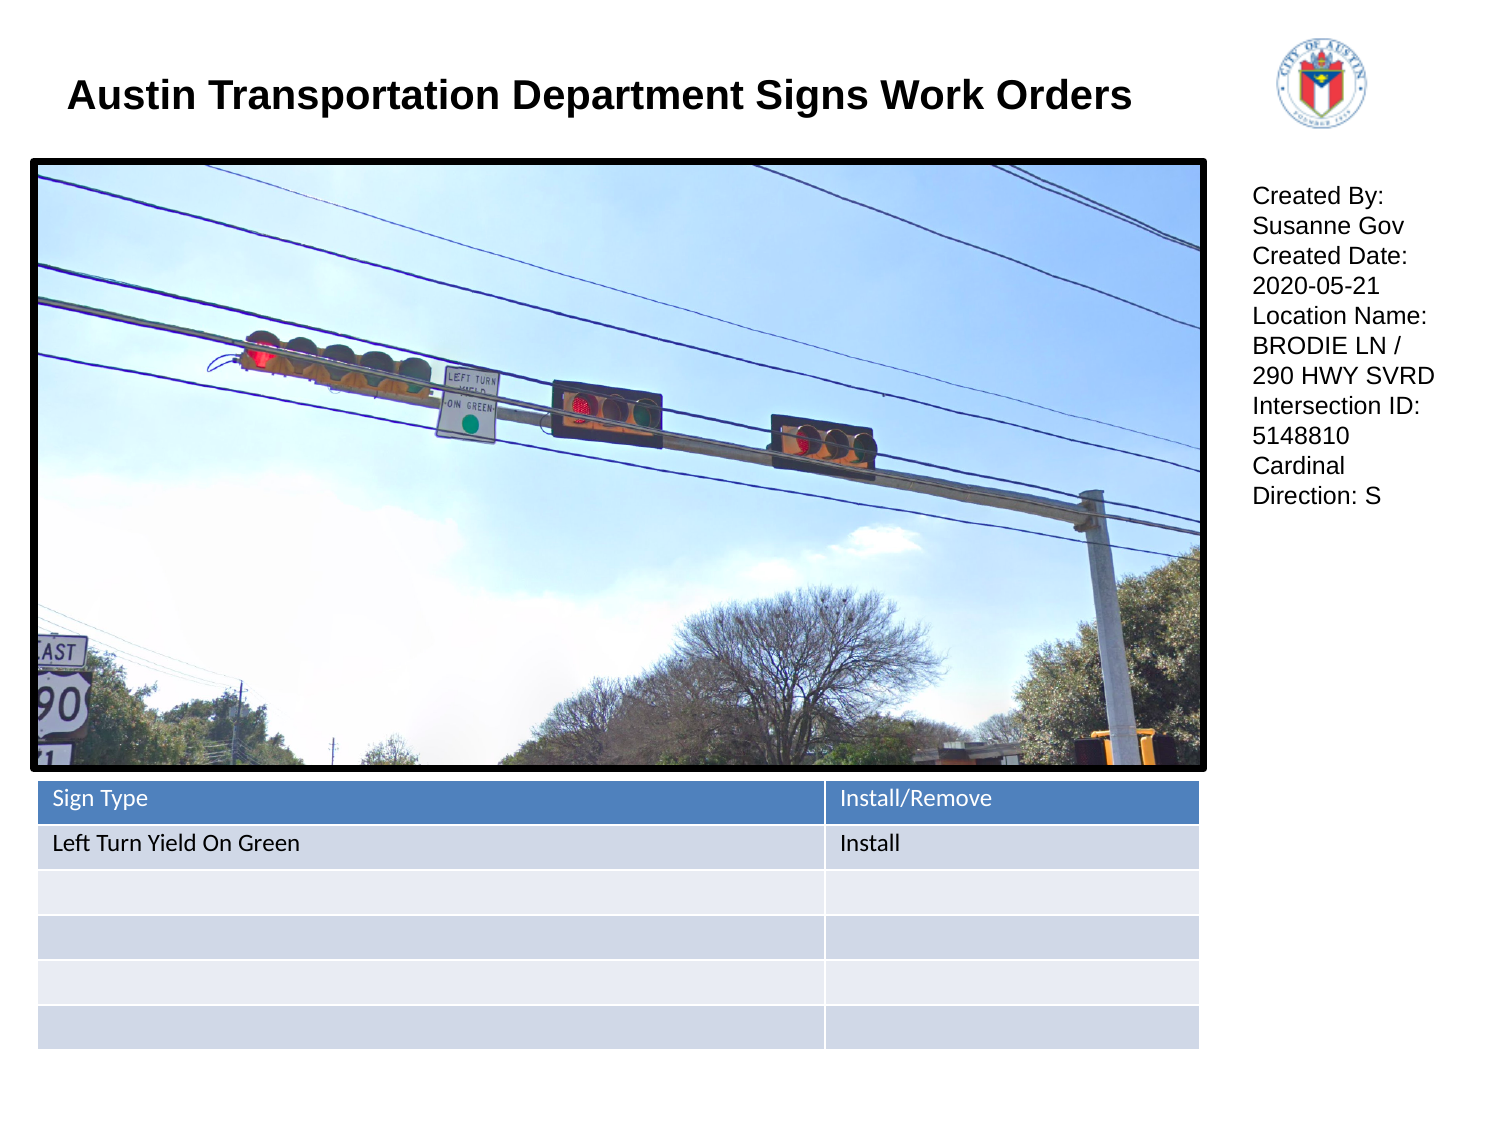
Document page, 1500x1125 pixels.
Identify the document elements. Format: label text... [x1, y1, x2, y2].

table_cell [826, 871, 1199, 914]
table_cell [826, 1006, 1199, 1049]
table_cell [826, 916, 1199, 959]
text_box Created By: Susanne Gov Created Date: 2020-05-21 Location Name: BRODIE LN / 290 HWY SVRD Intersection ID: 5148810 Cardinal Direction: S [1237, 172, 1463, 517]
table_cell Install [826, 826, 1199, 869]
picture [1274, 37, 1369, 132]
table_cell [826, 961, 1199, 1004]
table_cell [38, 1006, 824, 1049]
table_cell [38, 871, 824, 914]
table_cell [38, 961, 824, 1004]
table_cell [38, 916, 824, 959]
picture [37, 164, 1201, 766]
table_header Sign Type [38, 781, 824, 824]
table_cell Left Turn Yield On Green [38, 826, 824, 869]
table_header Install/Remove [826, 781, 1199, 824]
text_box Austin Transportation Department Signs Work Orders [51, 60, 1149, 125]
